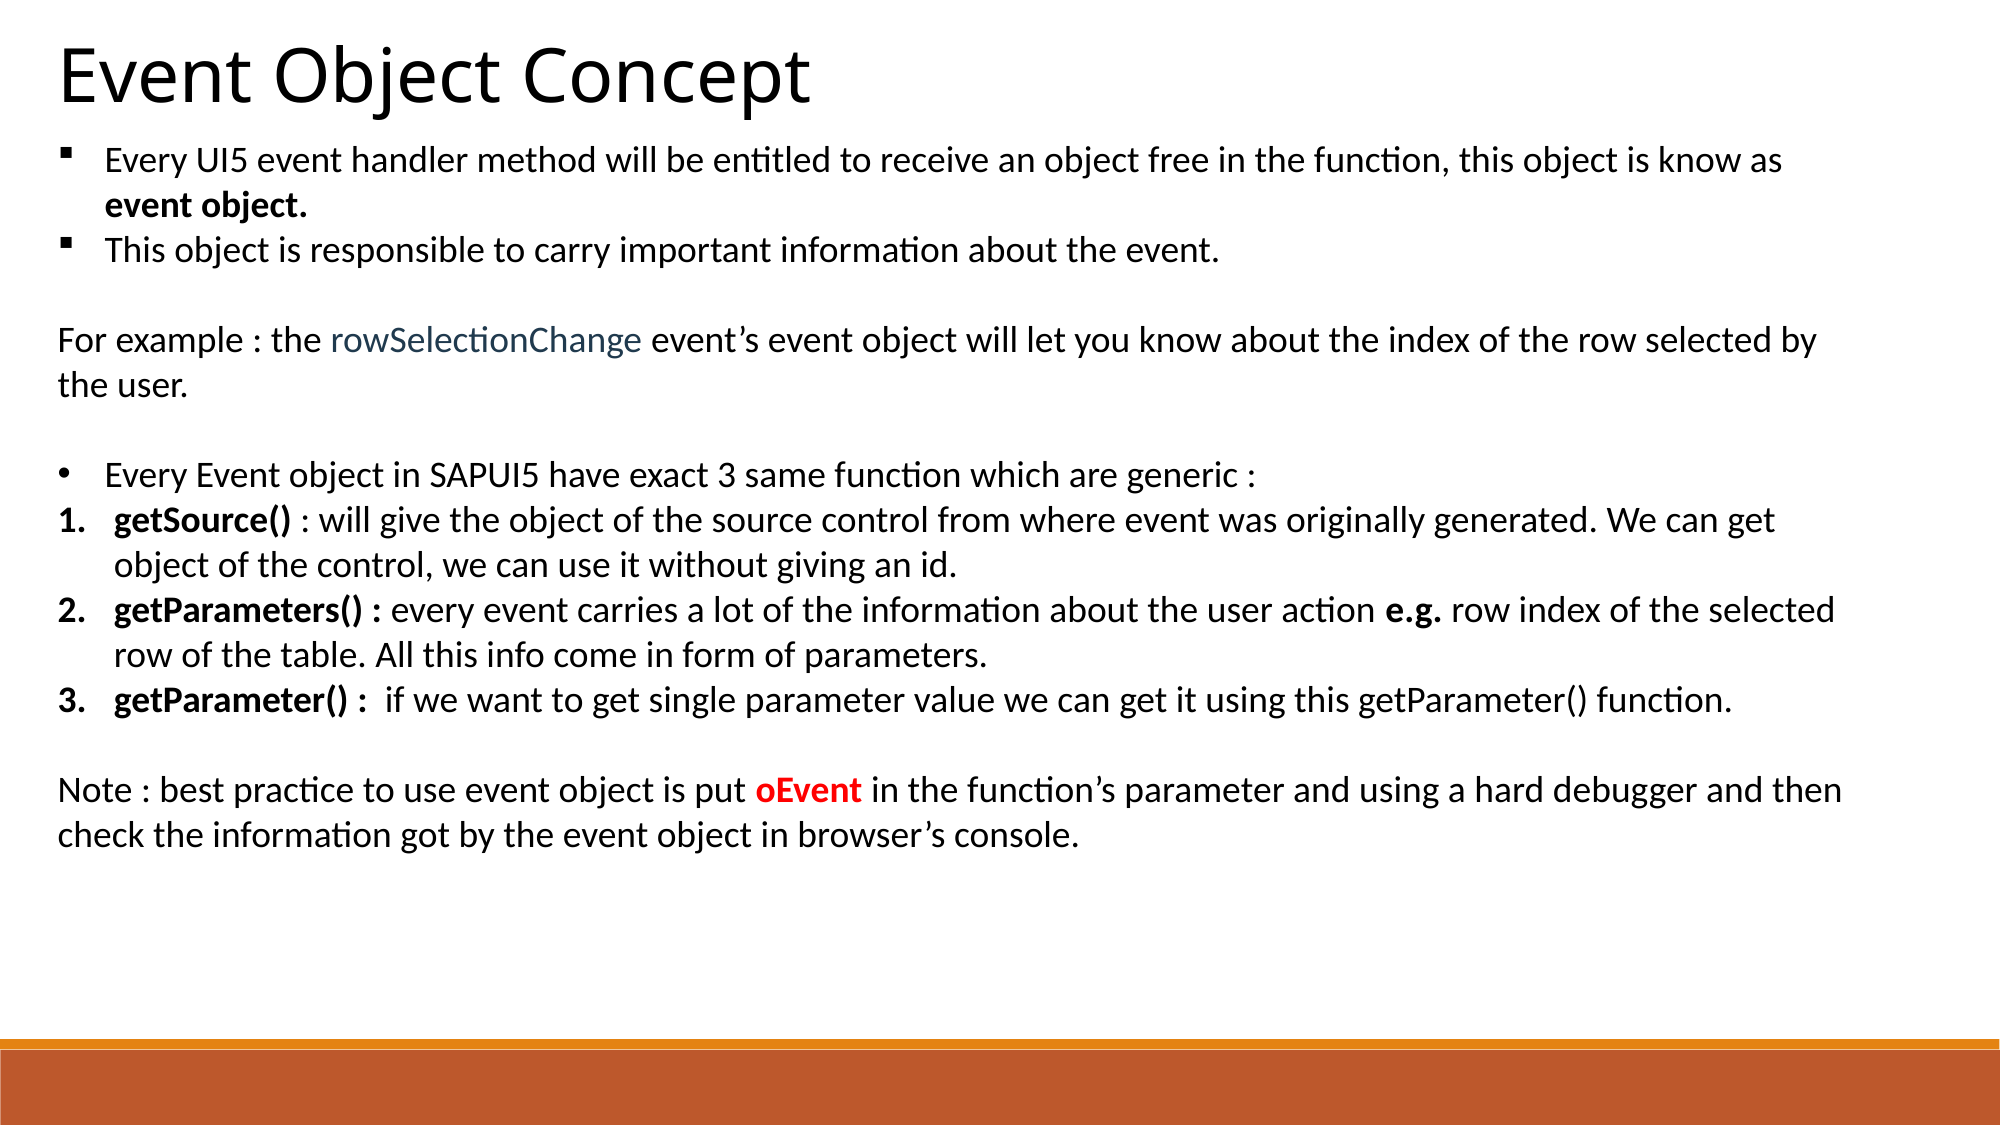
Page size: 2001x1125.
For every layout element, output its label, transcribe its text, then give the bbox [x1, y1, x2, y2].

text_box Every UI5 event handler method will be entitled to receive an object free in the function, this object is know as event object. This object is responsible to carry important information about the event. For example : the rowSelectionChange event’s event object will let you know about the index of the row selected by the user. Every Event object in SAPUI5 have exact 3 same function which are generic : getSource() : will give the object of the source control from where event was originally generated. We can get object of the control, we can use it without giving an id. getParameters() : every event carries a lot of the information about the user action e.g. row index of the selected row of the table. All this info come in form of parameters. getParameter() : if we want to get single parameter value we can get it using this getParameter() function. Note : best practice to use event object is put oEvent in the function’s parameter and using a hard debugger and then check the information got by the event object in browser’s console. [42, 127, 1874, 863]
text_box Event Object Concept [42, 30, 1874, 127]
